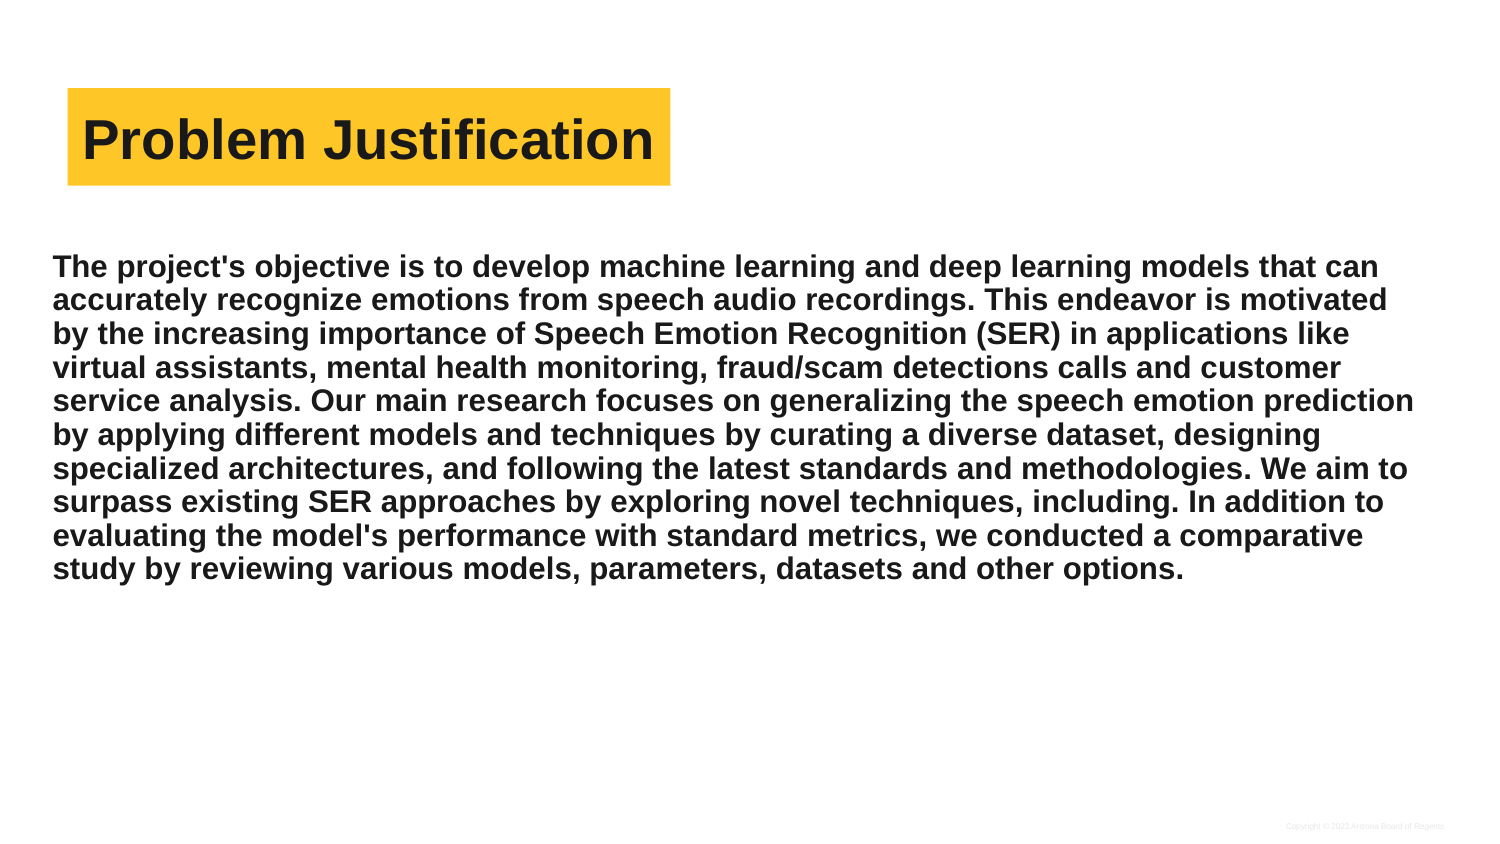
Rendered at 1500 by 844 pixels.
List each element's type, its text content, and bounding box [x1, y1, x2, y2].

text_box Problem Justification [67, 88, 671, 186]
title The project's objective is to develop machine learning and deep learning models that can accurately recognize emotions from speech audio recordings. This endeavor is motivated by the increasing importance of Speech Emotion Recognition (SER) in applications like virtual assistants, mental health monitoring, fraud/scam detections calls and customer service analysis. Our main research focuses on generalizing the speech emotion prediction by applying different models and techniques by curating a diverse dataset, designing specialized architectures, and following the latest standards and methodologies. We aim to surpass existing SER approaches by exploring novel techniques, including. In addition to evaluating the model's performance with standard metrics, we conducted a comparative study by reviewing various models, parameters, datasets and other options. [52, 250, 1433, 680]
